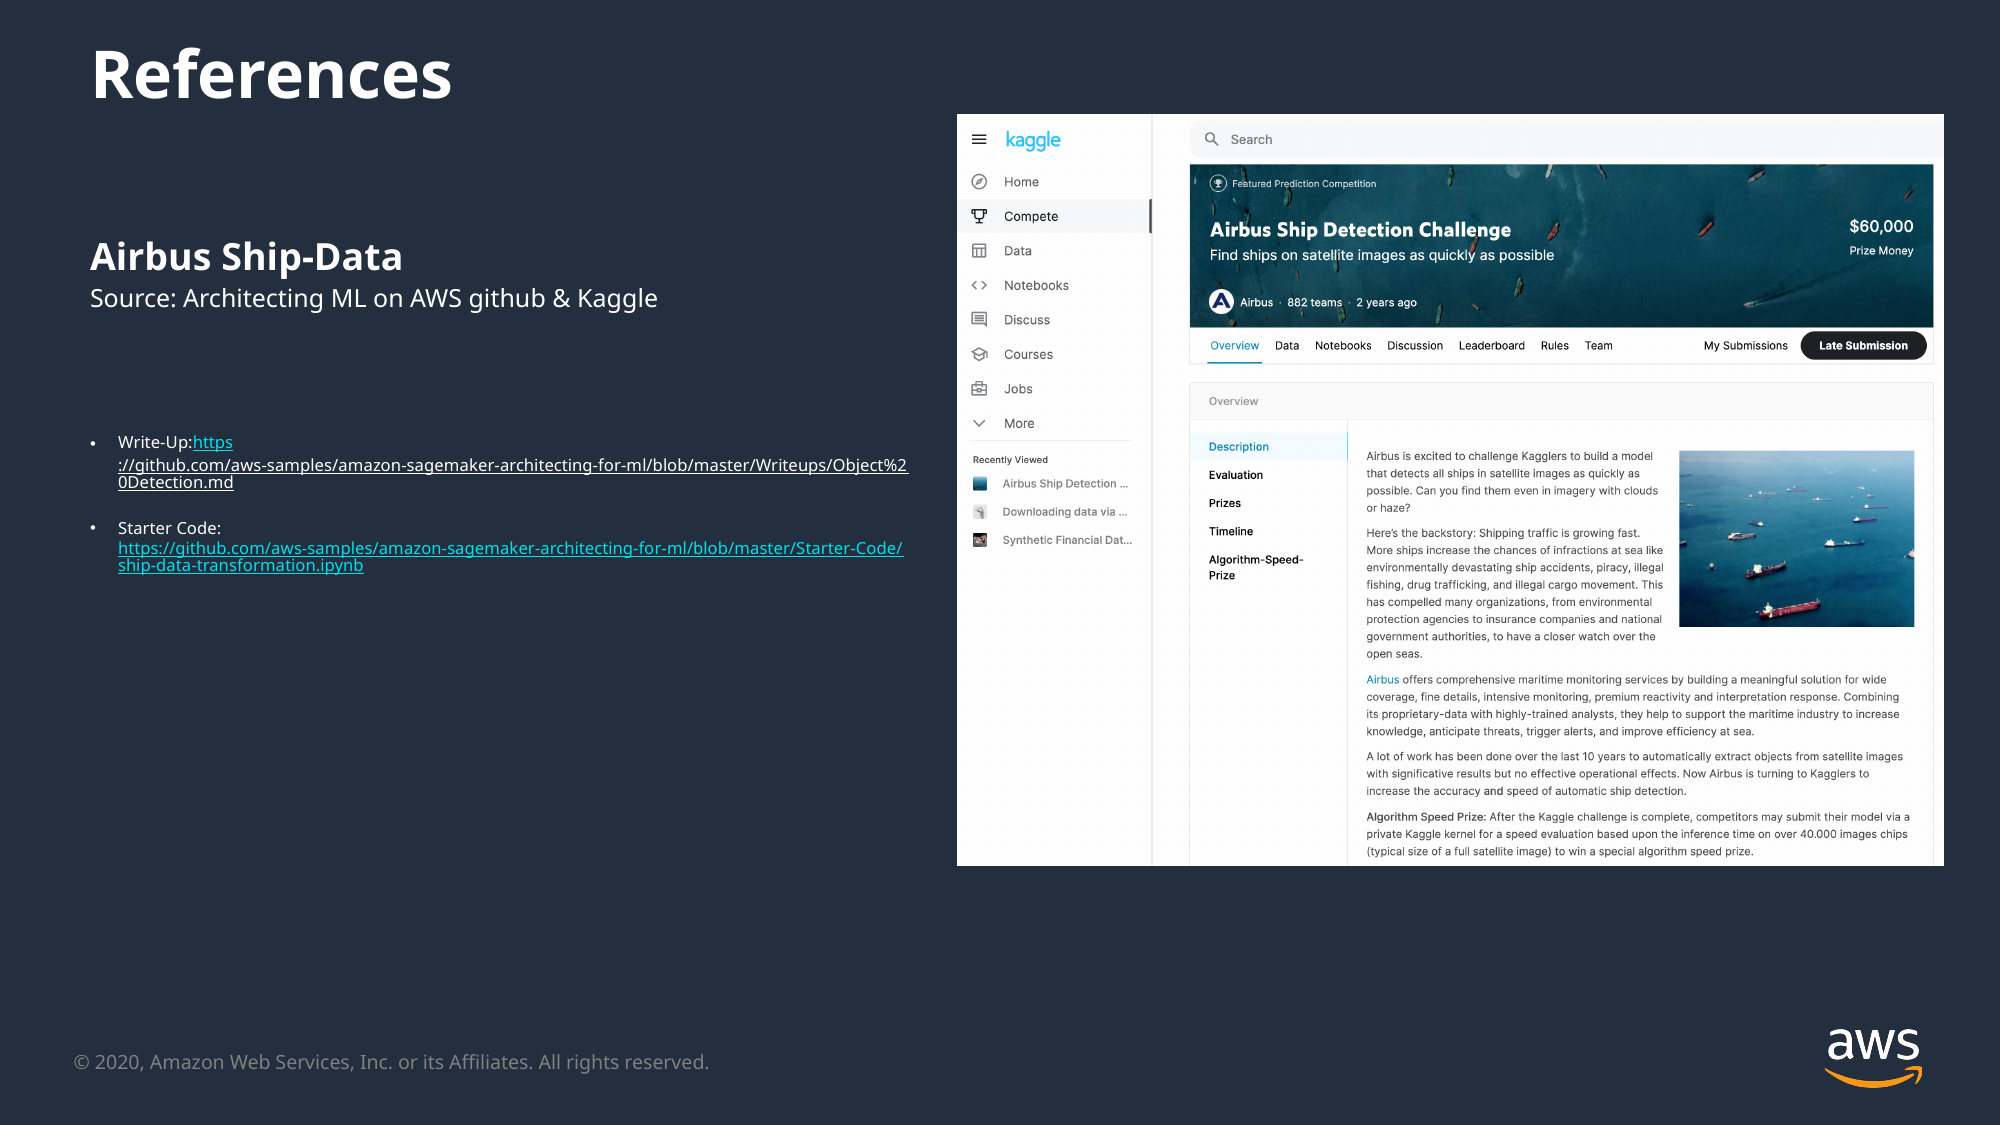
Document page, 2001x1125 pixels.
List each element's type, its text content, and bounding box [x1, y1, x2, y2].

title References [75, 25, 1922, 161]
picture [957, 114, 1945, 866]
list Airbus Ship-Data Source: Architecting ML on AWS github & Kaggle Write-Up:https://github.com/aws-samples/amazon-sagemaker-architecting-for-ml/blob/master/Writeups/Object%20Detection.md Starter Code: https://github.com/aws-samples/amazon-sagemaker-architecting-for-ml/blob/master/Starter-Code/ship-data-transformation.ipynb [75, 224, 927, 866]
